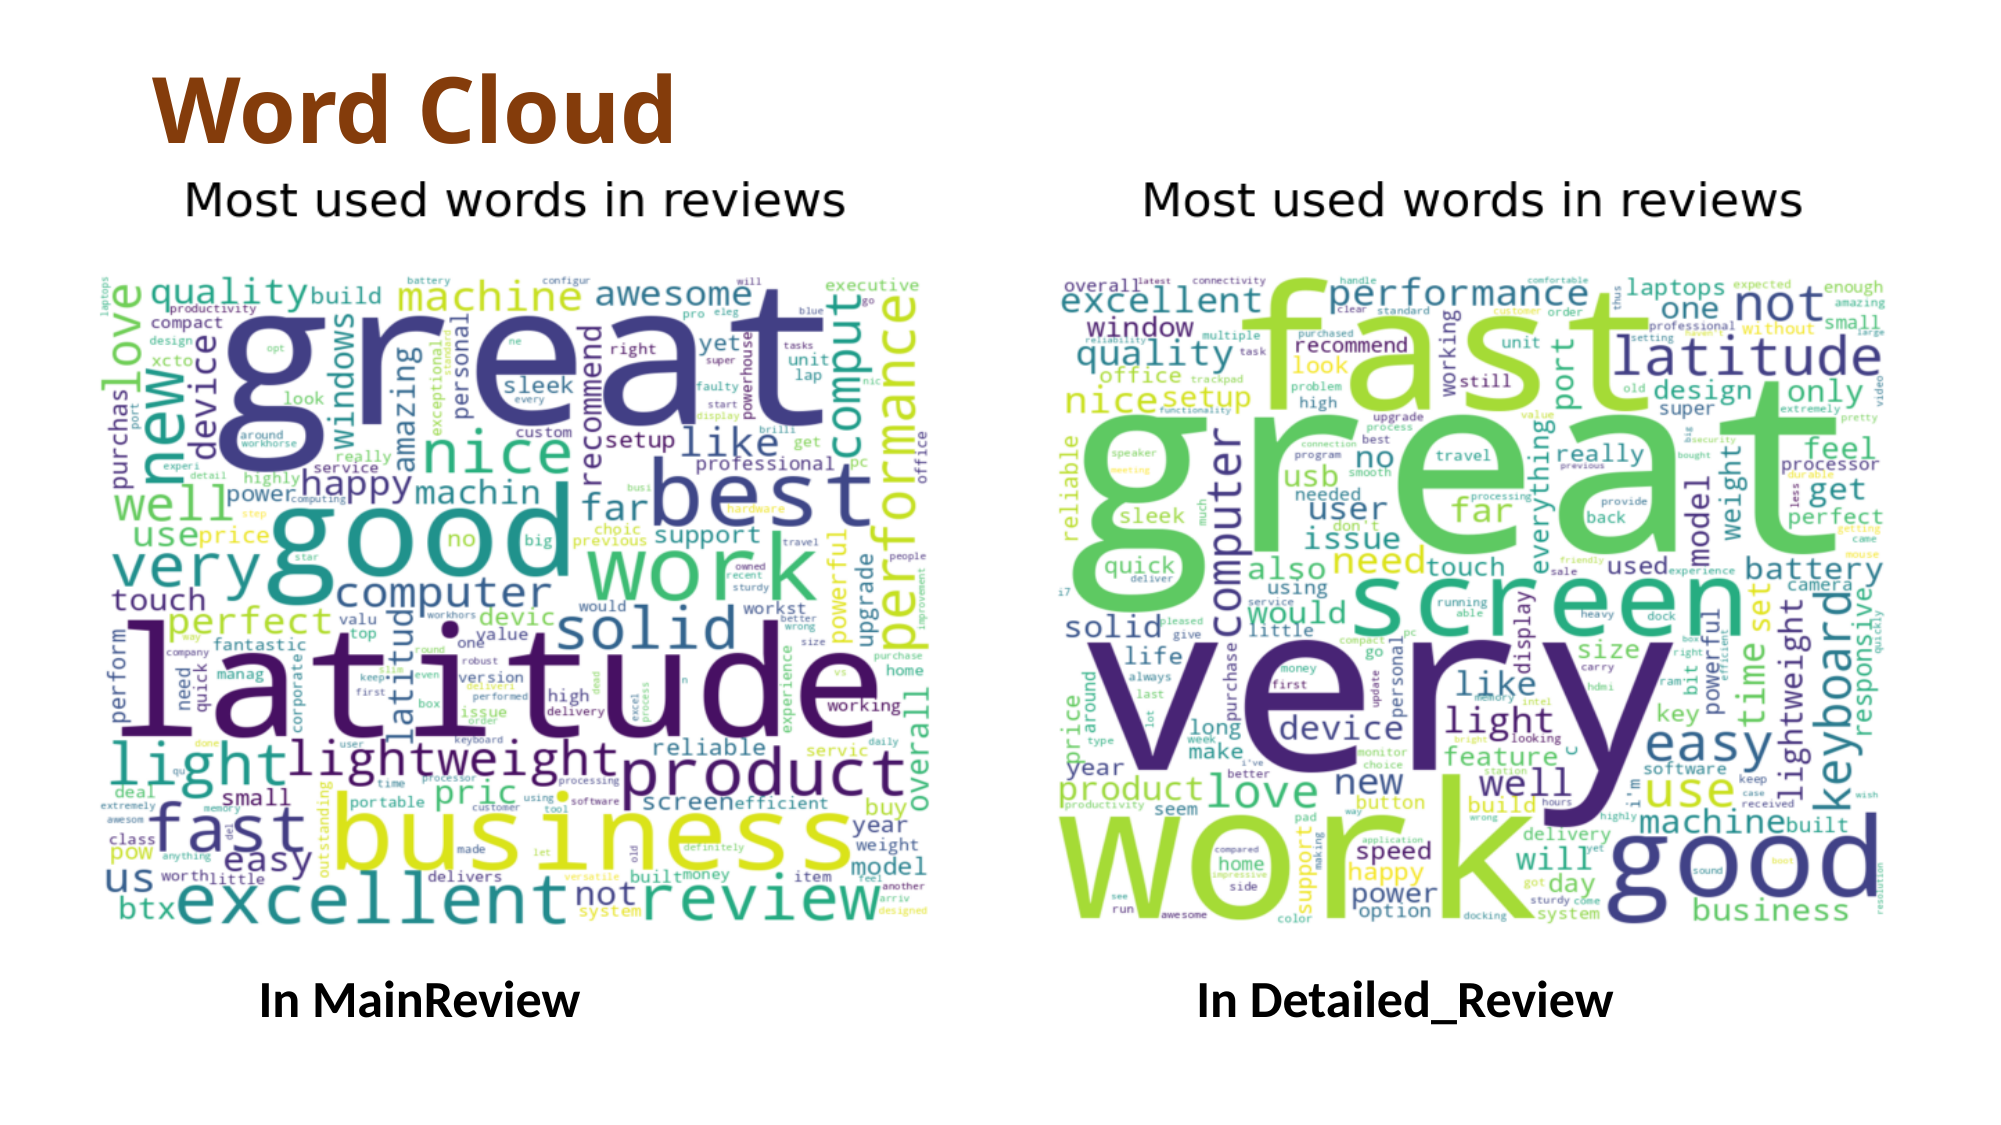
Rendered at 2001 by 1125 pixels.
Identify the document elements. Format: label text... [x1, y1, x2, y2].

title Word Cloud [137, 59, 1863, 168]
text_box In Detailed_Review [1181, 957, 1762, 1035]
picture [1043, 167, 1900, 939]
text_box In MainReview [243, 957, 658, 1035]
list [85, 167, 943, 939]
